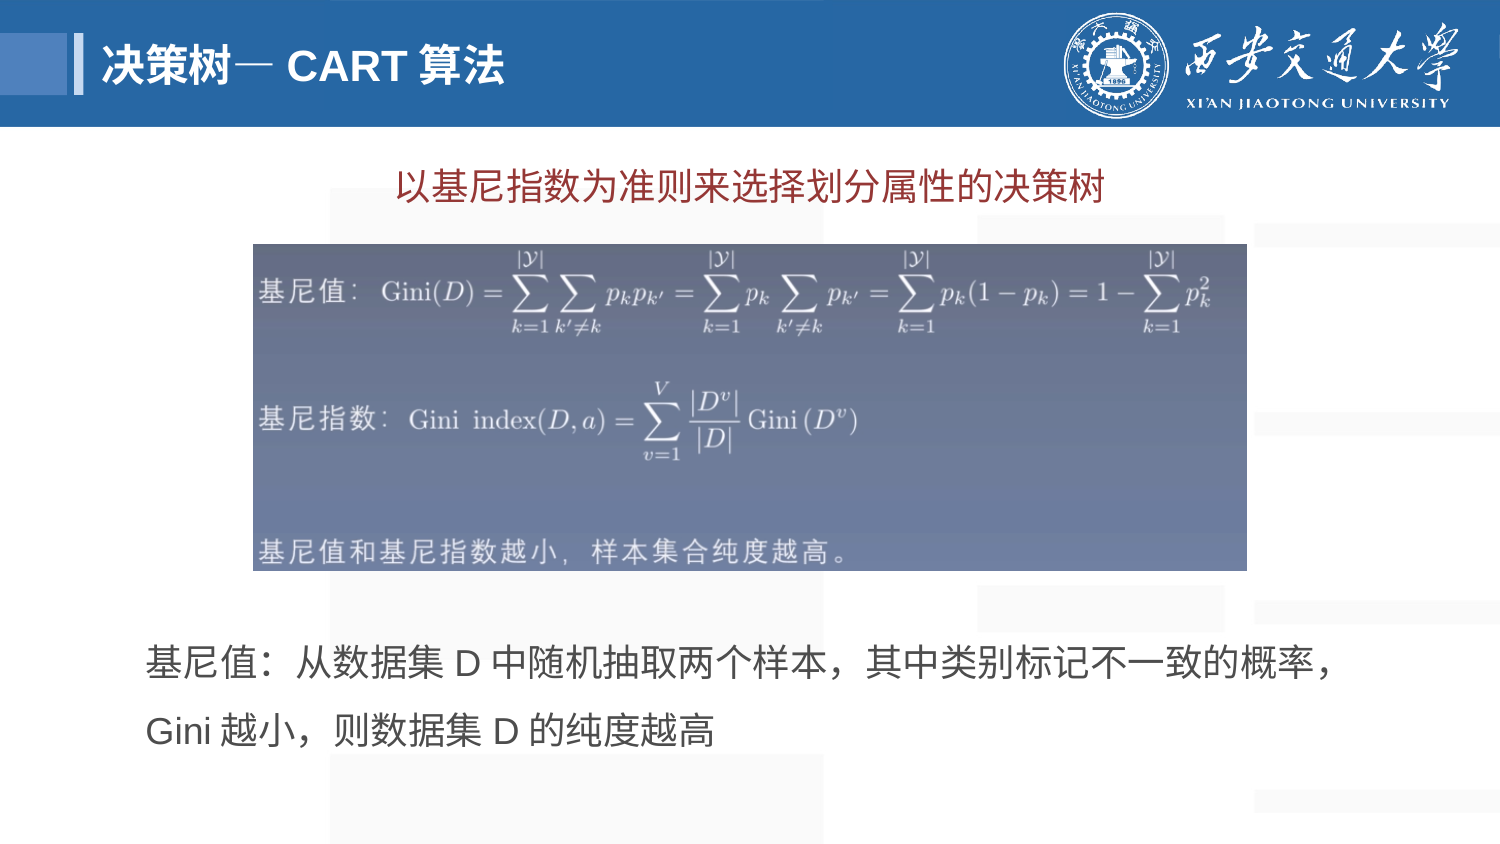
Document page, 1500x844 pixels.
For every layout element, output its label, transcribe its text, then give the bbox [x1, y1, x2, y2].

text_box [0, 33, 67, 96]
text_box 决策树—CART算法 [86, 30, 521, 98]
text_box 以基尼指数为准则来选择划分属性的决策树 [378, 155, 1122, 216]
picture [0, 0, 1500, 844]
text_box 基尼值：从数据集D中随机抽取两个样本，其中类别标记不一致的概率， Gini越小，则数据集D的纯度越高 [130, 609, 1368, 759]
text_box [72, 31, 85, 97]
